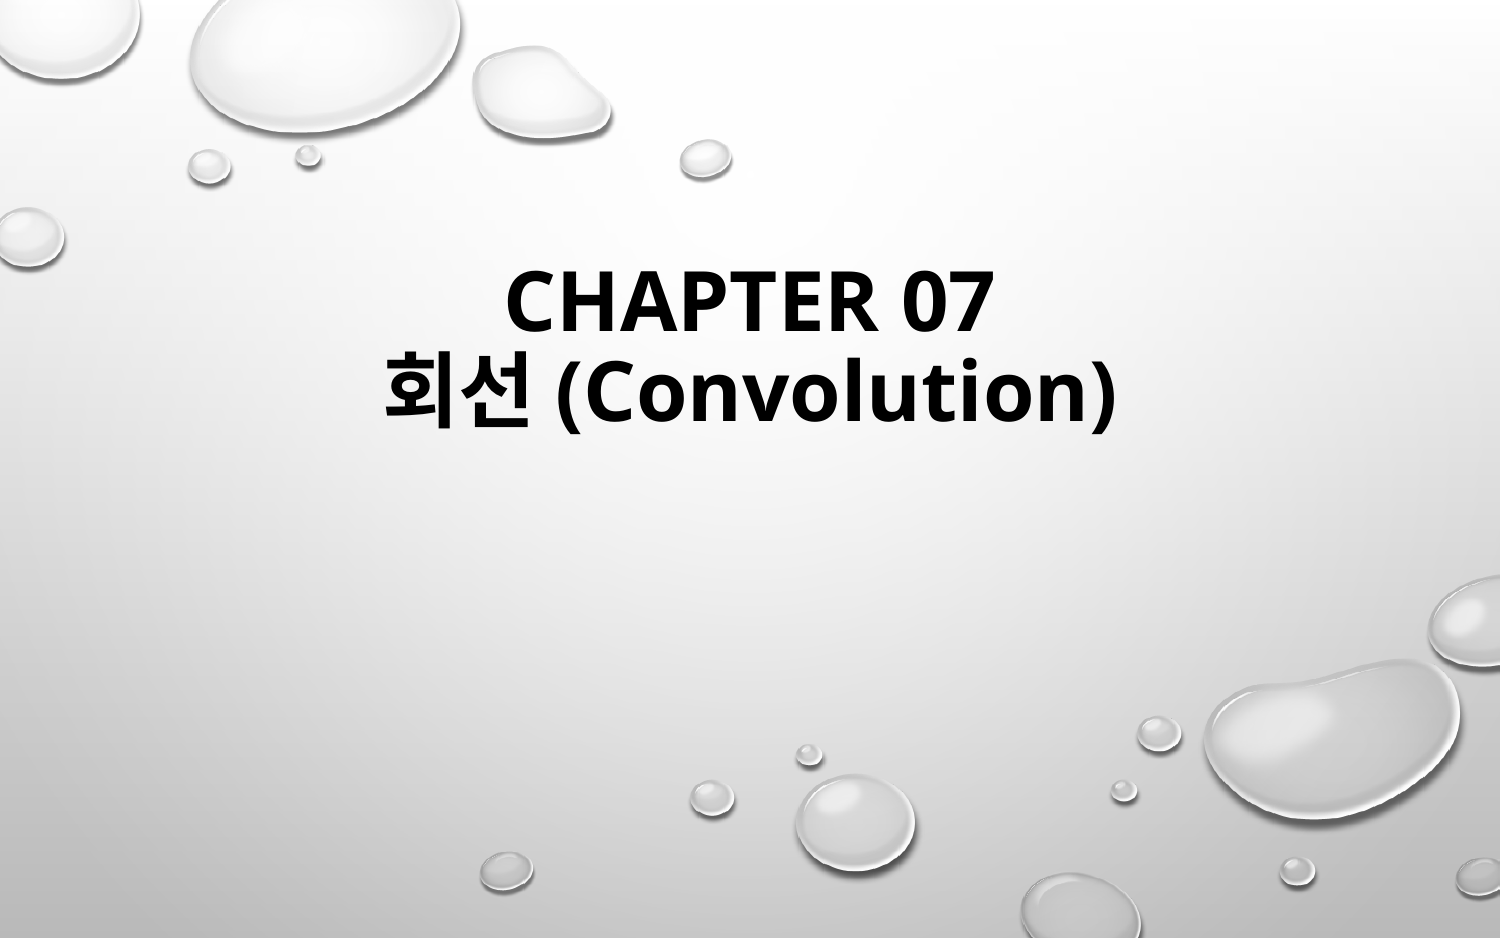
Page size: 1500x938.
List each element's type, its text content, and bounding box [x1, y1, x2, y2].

picture [0, 0, 1500, 938]
title CHAPTER 07 회선(Convolution) [215, 177, 1285, 521]
